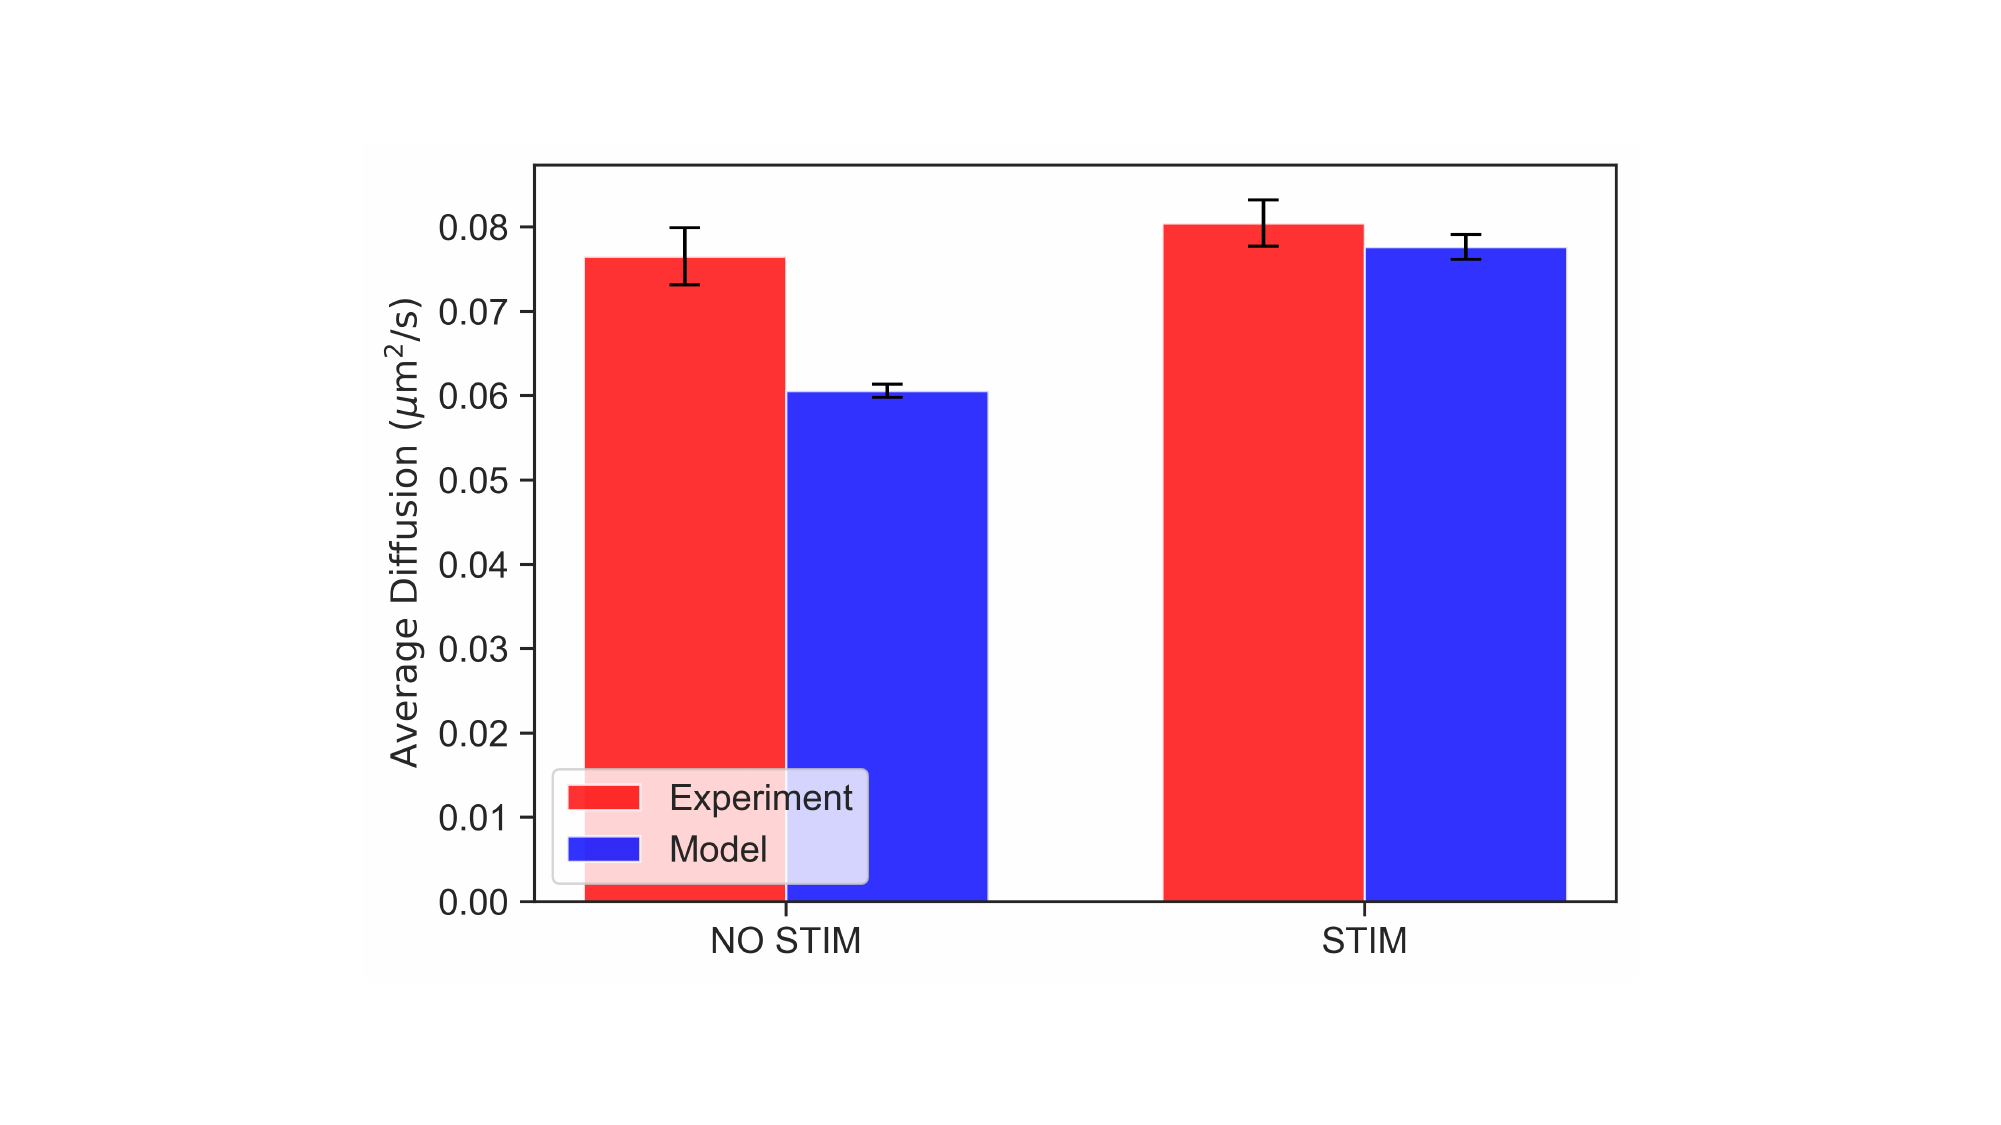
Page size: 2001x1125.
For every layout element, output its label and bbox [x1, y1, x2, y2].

picture [361, 142, 1638, 983]
